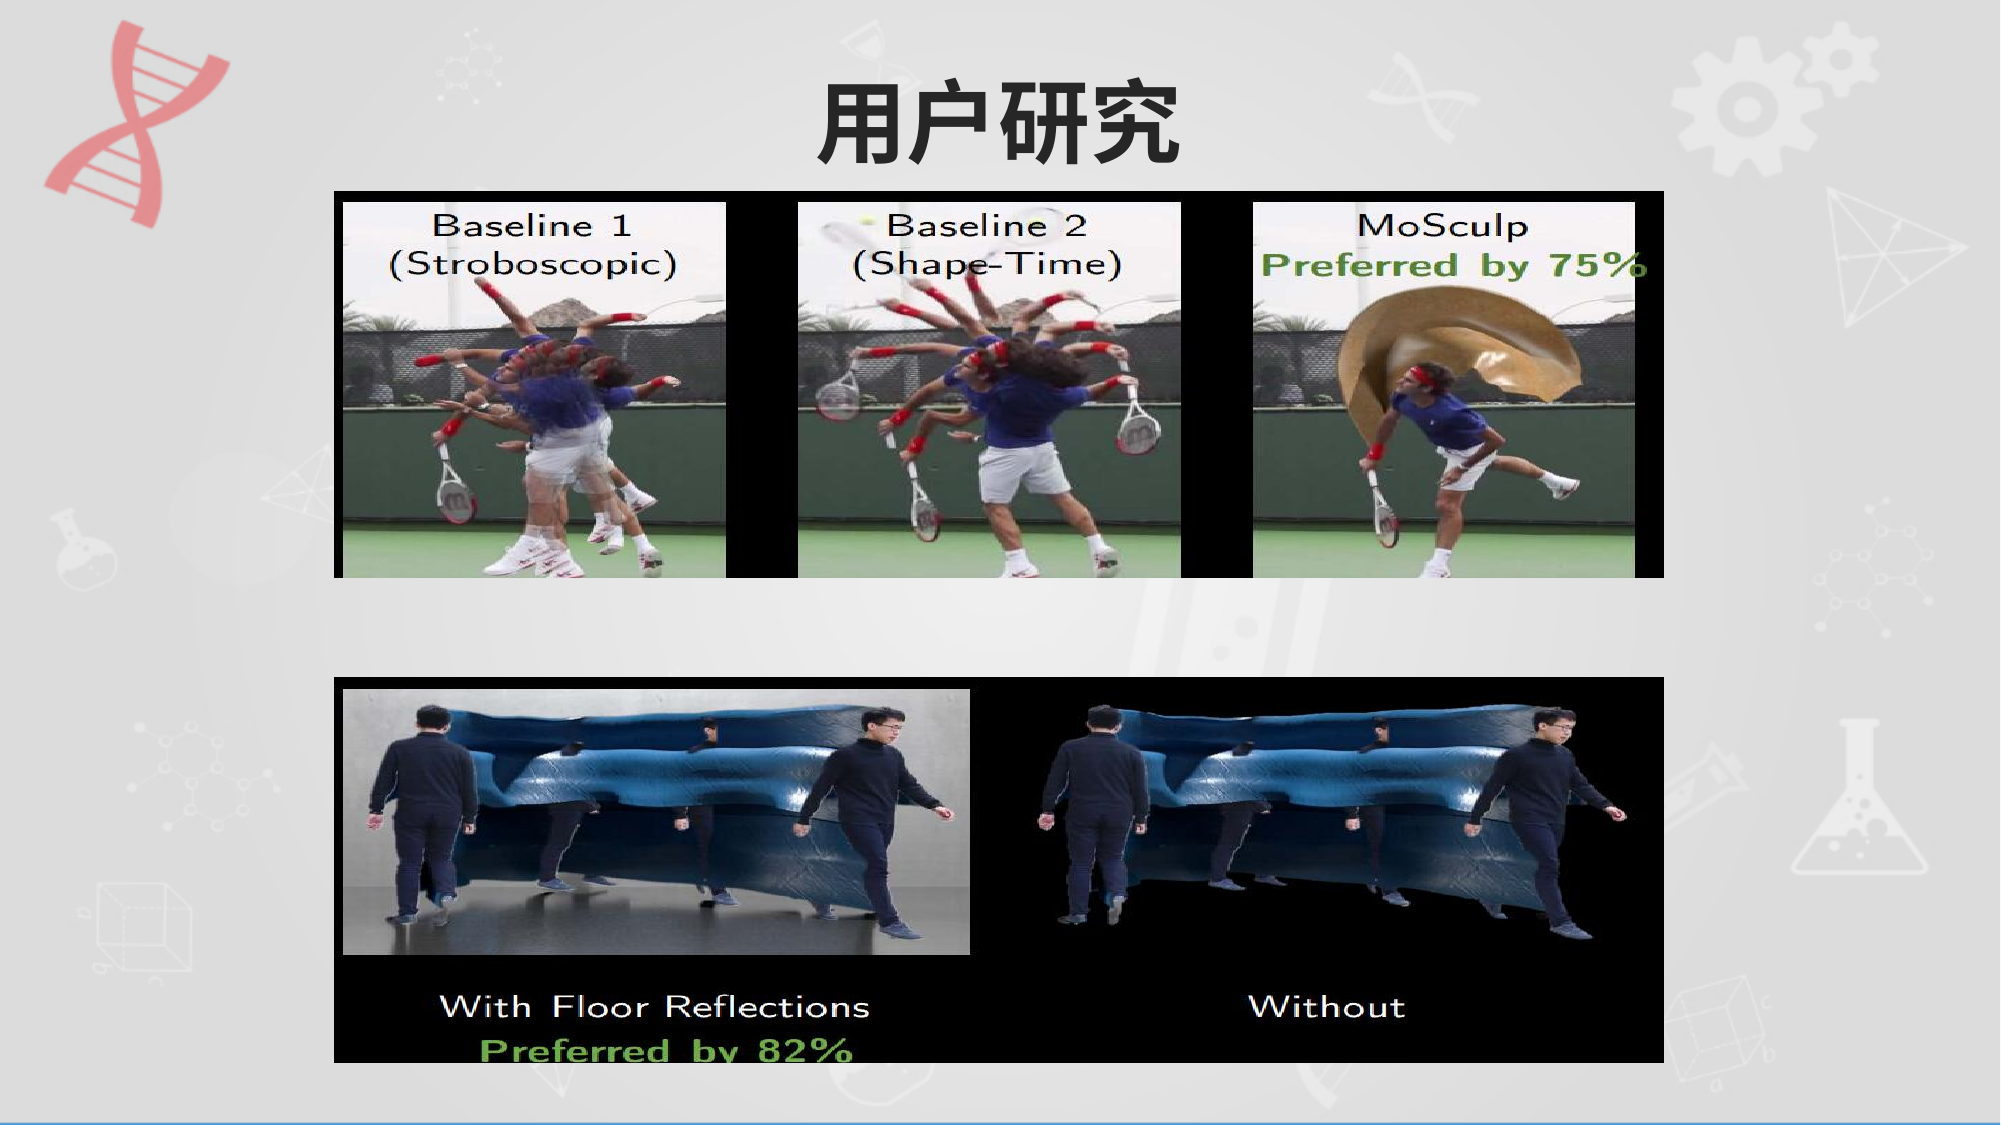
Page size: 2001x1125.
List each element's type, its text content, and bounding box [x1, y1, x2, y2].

picture [0, 0, 2001, 1125]
title 用户研究 [292, 62, 1705, 192]
